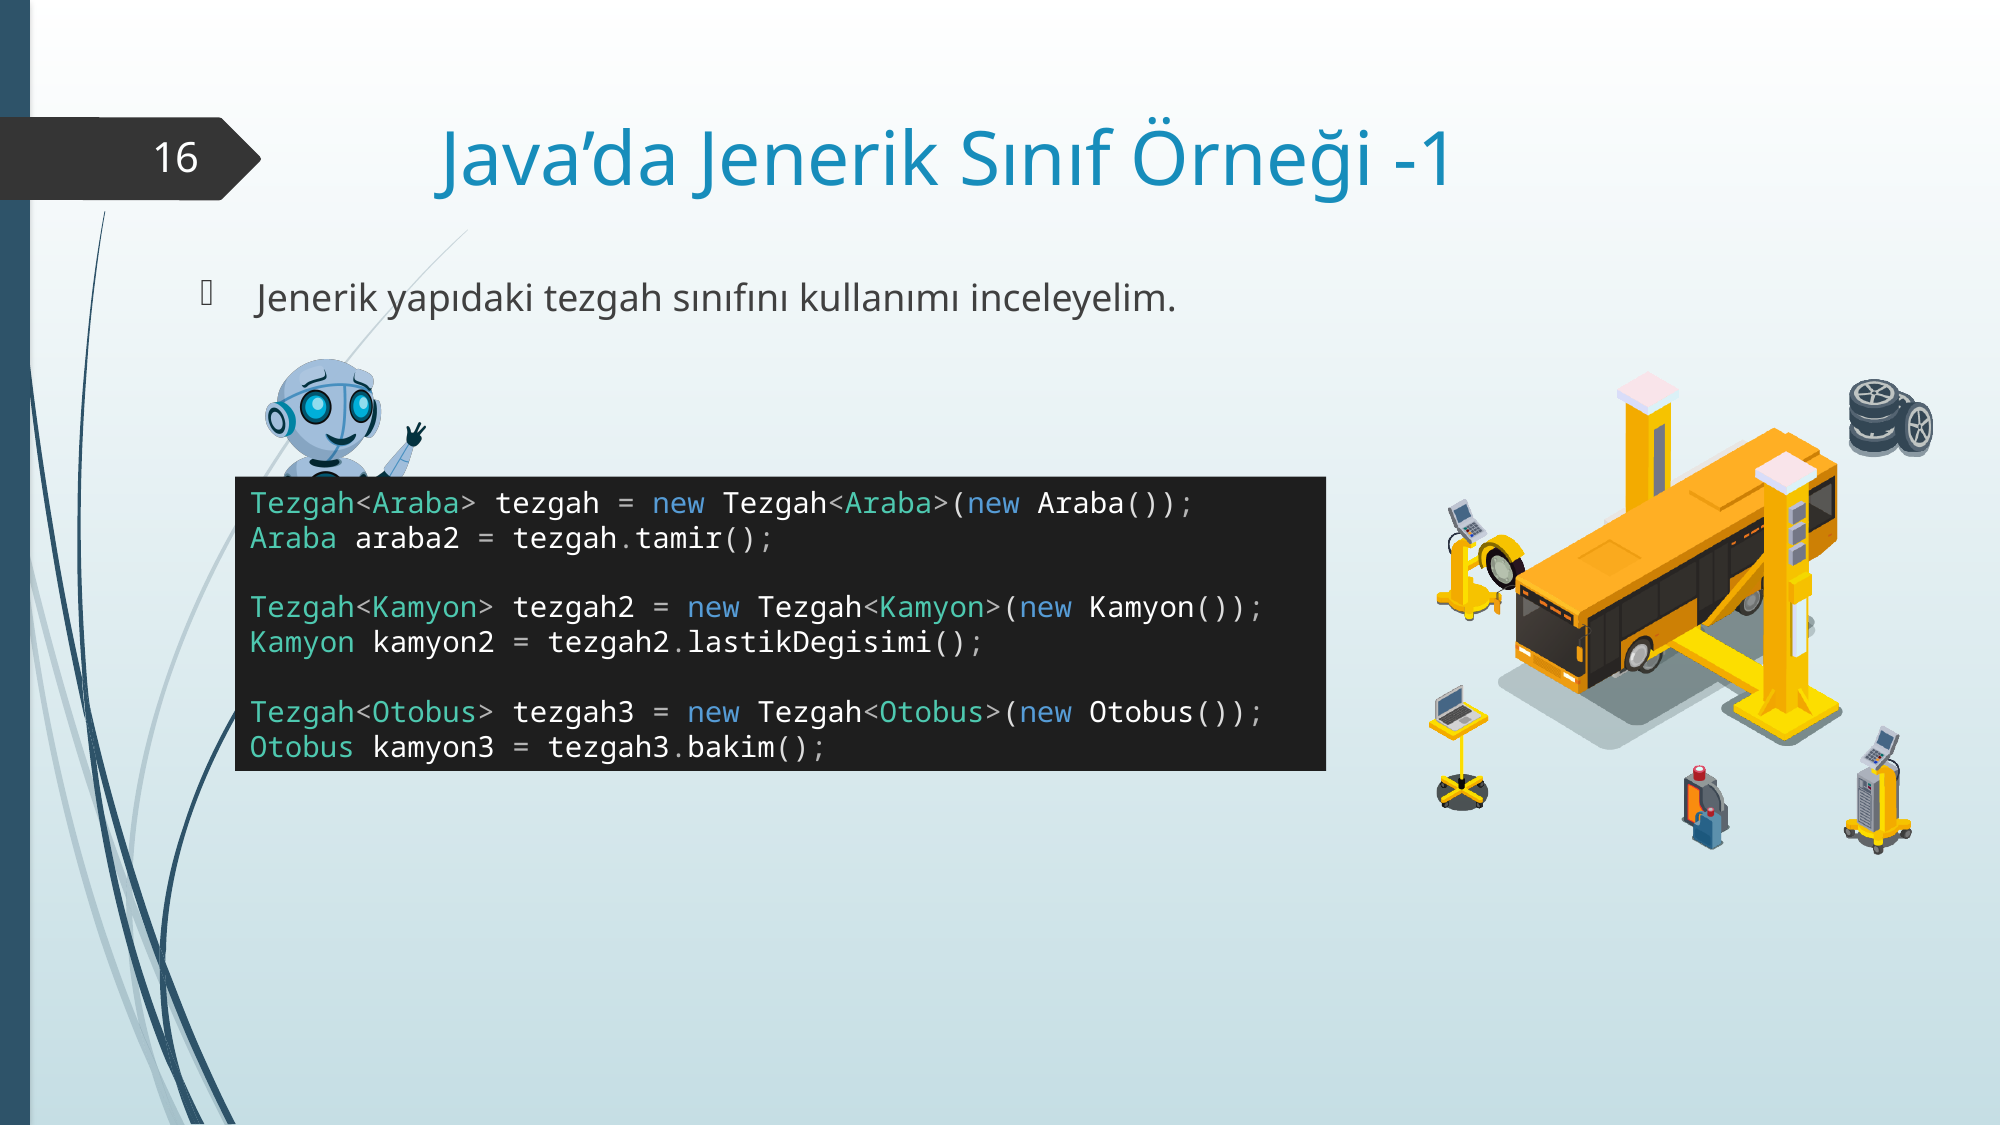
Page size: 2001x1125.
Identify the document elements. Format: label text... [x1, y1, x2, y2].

picture [1429, 371, 1933, 855]
title Java’da Jenerik Sınıf Örneği -1 [425, 102, 1888, 313]
picture [262, 359, 426, 626]
text_box Tezgah<Araba> tezgah = new Tezgah<Araba>(new Araba()); Araba araba2 = tezgah.tamir(); Tezgah<Kamyon> tezgah2 = new Tezgah<Kamyon>(new Kamyon()); Kamyon kamyon2 = tezgah2.lastikDegisimi(); Tezgah<Otobus> tezgah3 = new Tezgah<Otobus>(new Otobus()); Otobus kamyon3 = tezgah3.bakim(); [235, 476, 1327, 771]
slide_number 16 [87, 129, 216, 190]
list Jenerik yapıdaki tezgah sınıfını kullanımı inceleyelim. [185, 266, 1857, 1064]
